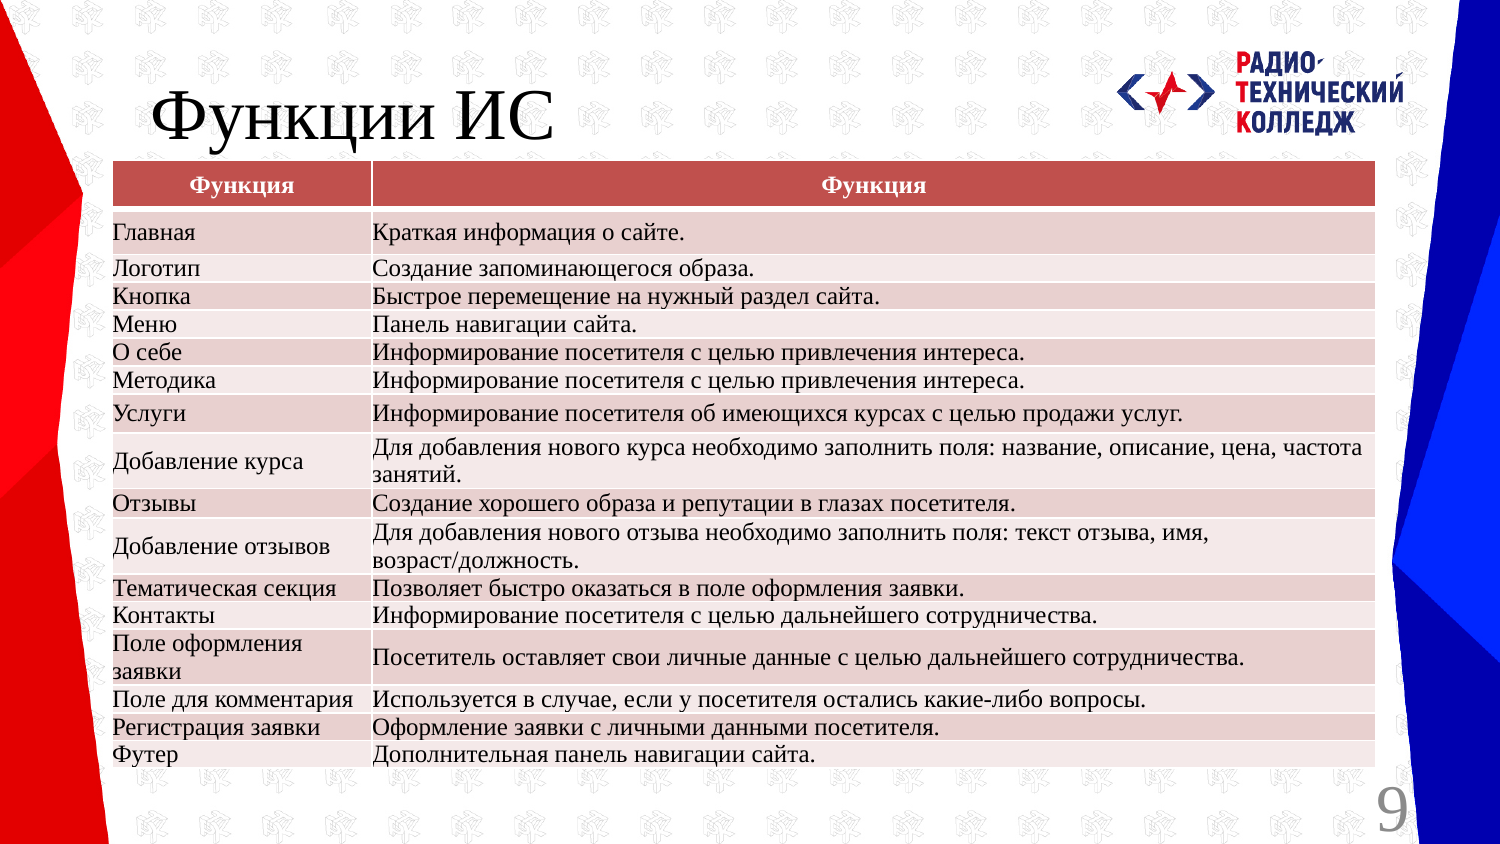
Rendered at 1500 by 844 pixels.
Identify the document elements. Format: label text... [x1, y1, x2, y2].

table_cell Добавление отзывов [113, 519, 371, 573]
table_cell Для добавления нового отзыва необходимо заполнить поля: текст отзыва, имя, возраст/должность. [373, 519, 1375, 573]
table_cell Для добавления нового курса необходимо заполнить поля: название, описание, цена, частота занятий. [373, 434, 1375, 488]
table_cell Методика [113, 367, 371, 393]
table_cell Информирование посетителя с целью дальнейшего сотрудничества. [373, 602, 1375, 628]
table_cell Футер [113, 741, 371, 767]
slide_number 9 [1074, 782, 1425, 827]
table_cell Информирование посетителя об имеющихся курсах с целью продажи услуг. [373, 395, 1375, 432]
picture [0, 0, 1500, 844]
table_cell Создание хорошего образа и репутации в глазах посетителя. [373, 489, 1375, 517]
table_cell Создание запоминающегося образа. [373, 255, 1375, 281]
table_header Функция [113, 161, 371, 206]
table_cell Тематическая секция [113, 575, 371, 601]
table_cell Контакты [113, 602, 371, 628]
table_cell Добавление курса [113, 434, 371, 488]
table_cell Оформление заявки с личными данными посетителя. [373, 714, 1375, 740]
table_cell Регистрация заявки [113, 714, 371, 740]
table_cell Логотип [113, 255, 371, 281]
table_cell Поле оформления заявки [113, 630, 371, 684]
table_cell Информирование посетителя с целью привлечения интереса. [373, 367, 1375, 393]
table_cell Посетитель оставляет свои личные данные с целью дальнейшего сотрудничества. [373, 630, 1375, 684]
table_cell Меню [113, 311, 371, 337]
table_cell Быстрое перемещение на нужный раздел сайта. [373, 283, 1375, 309]
table_cell Дополнительная панель навигации сайта. [373, 741, 1375, 767]
table_cell Краткая информация о сайте. [373, 212, 1375, 254]
table_cell Используется в случае, если у посетителя остались какие-либо вопросы. [373, 686, 1375, 712]
title Функции ИС [135, 59, 1474, 162]
table_cell Кнопка [113, 283, 371, 309]
table_header Функция [373, 161, 1375, 206]
table_cell Панель навигации сайта. [373, 311, 1375, 337]
table_cell Поле для комментария [113, 686, 371, 712]
table_cell Информирование посетителя с целью привлечения интереса. [373, 339, 1375, 365]
table_cell О себе [113, 339, 371, 365]
table_cell Главная [113, 212, 371, 254]
table_cell Позволяет быстро оказаться в поле оформления заявки. [373, 575, 1375, 601]
table_cell Отзывы [113, 489, 371, 517]
table_cell Услуги [113, 395, 371, 432]
